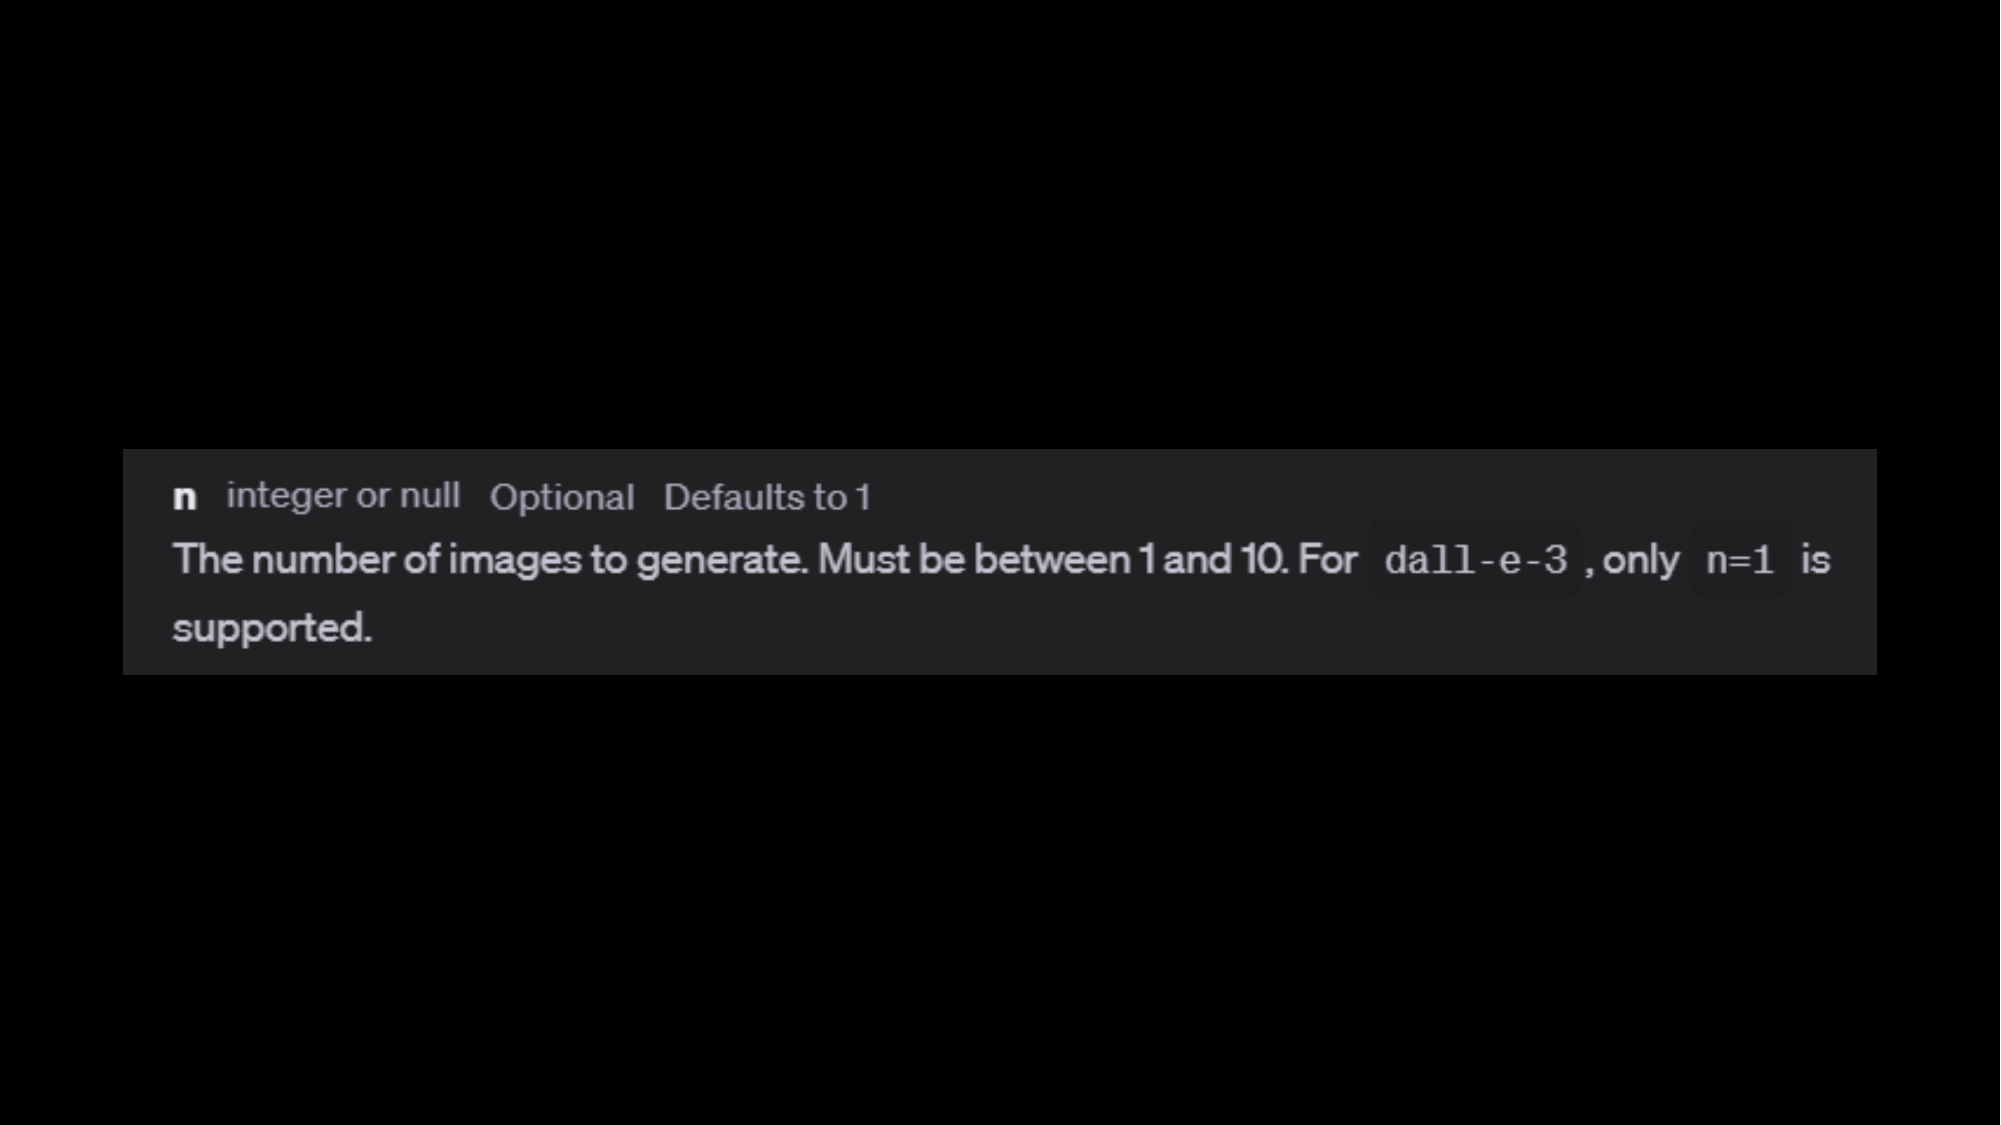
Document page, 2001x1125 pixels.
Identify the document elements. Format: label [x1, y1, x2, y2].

picture [123, 449, 1877, 675]
